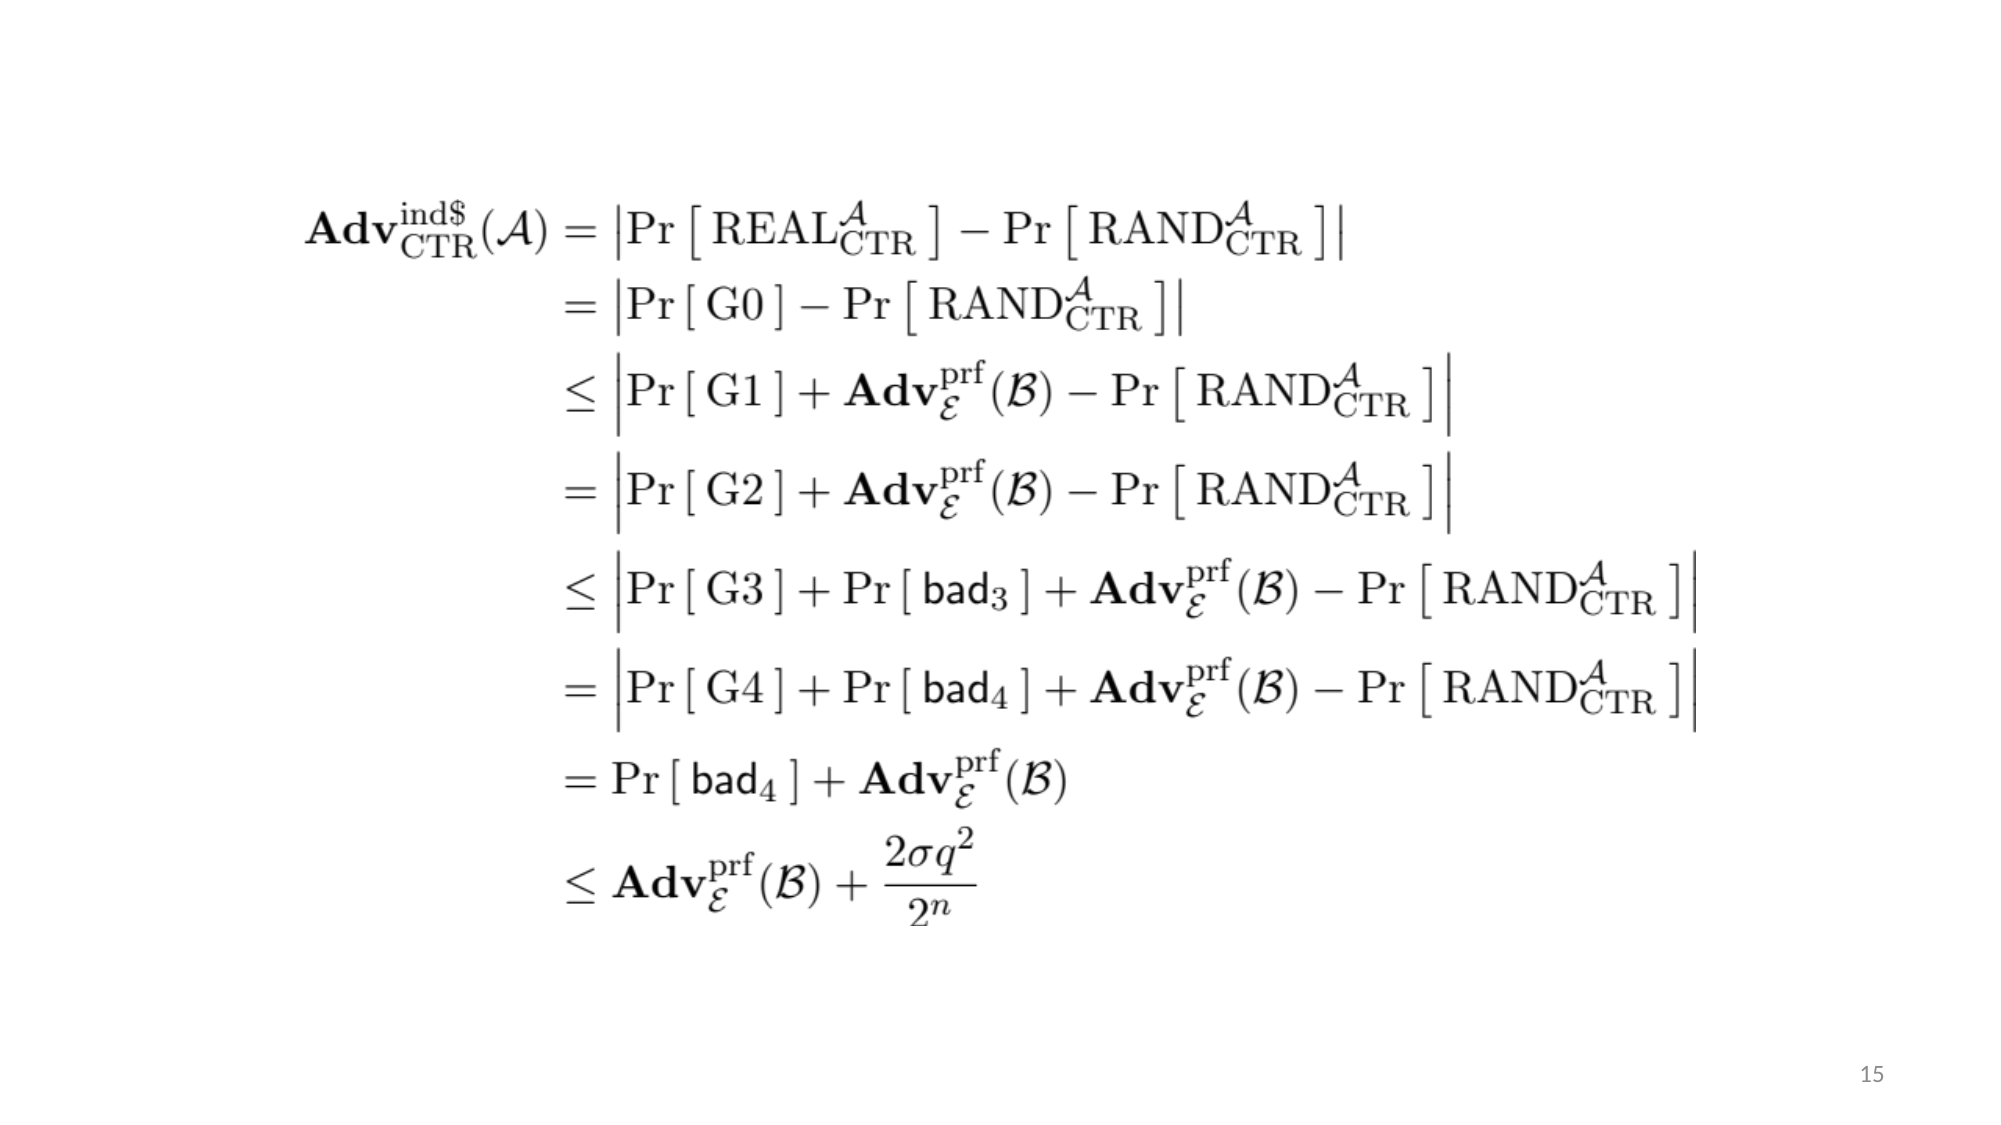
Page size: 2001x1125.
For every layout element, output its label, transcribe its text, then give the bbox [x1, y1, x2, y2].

slide_number 15 [1433, 1042, 1900, 1103]
picture [303, 198, 1697, 927]
